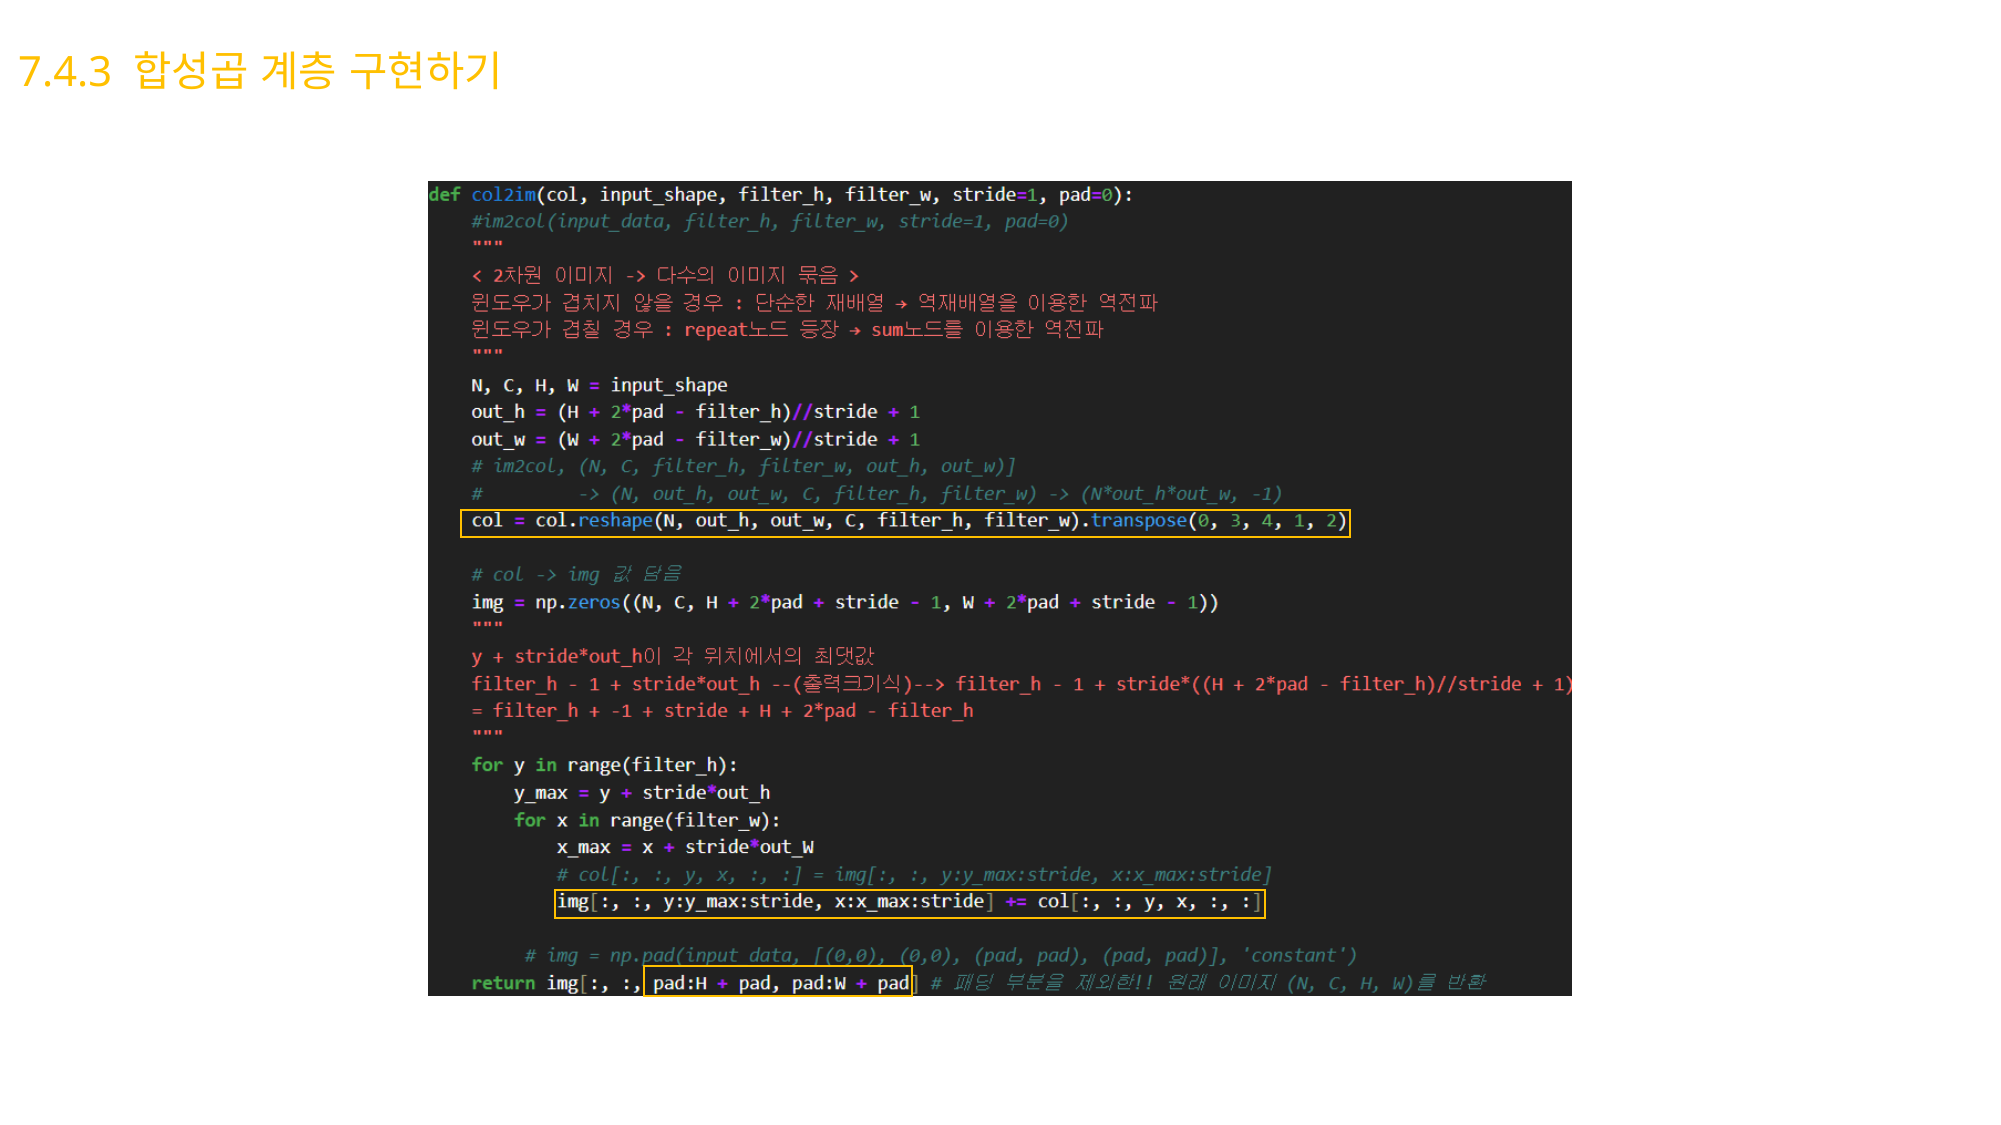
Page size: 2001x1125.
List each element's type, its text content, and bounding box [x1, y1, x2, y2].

title 7.4.3 합성곱 계층 구현하기 [3, 23, 1665, 123]
picture [428, 181, 1572, 996]
